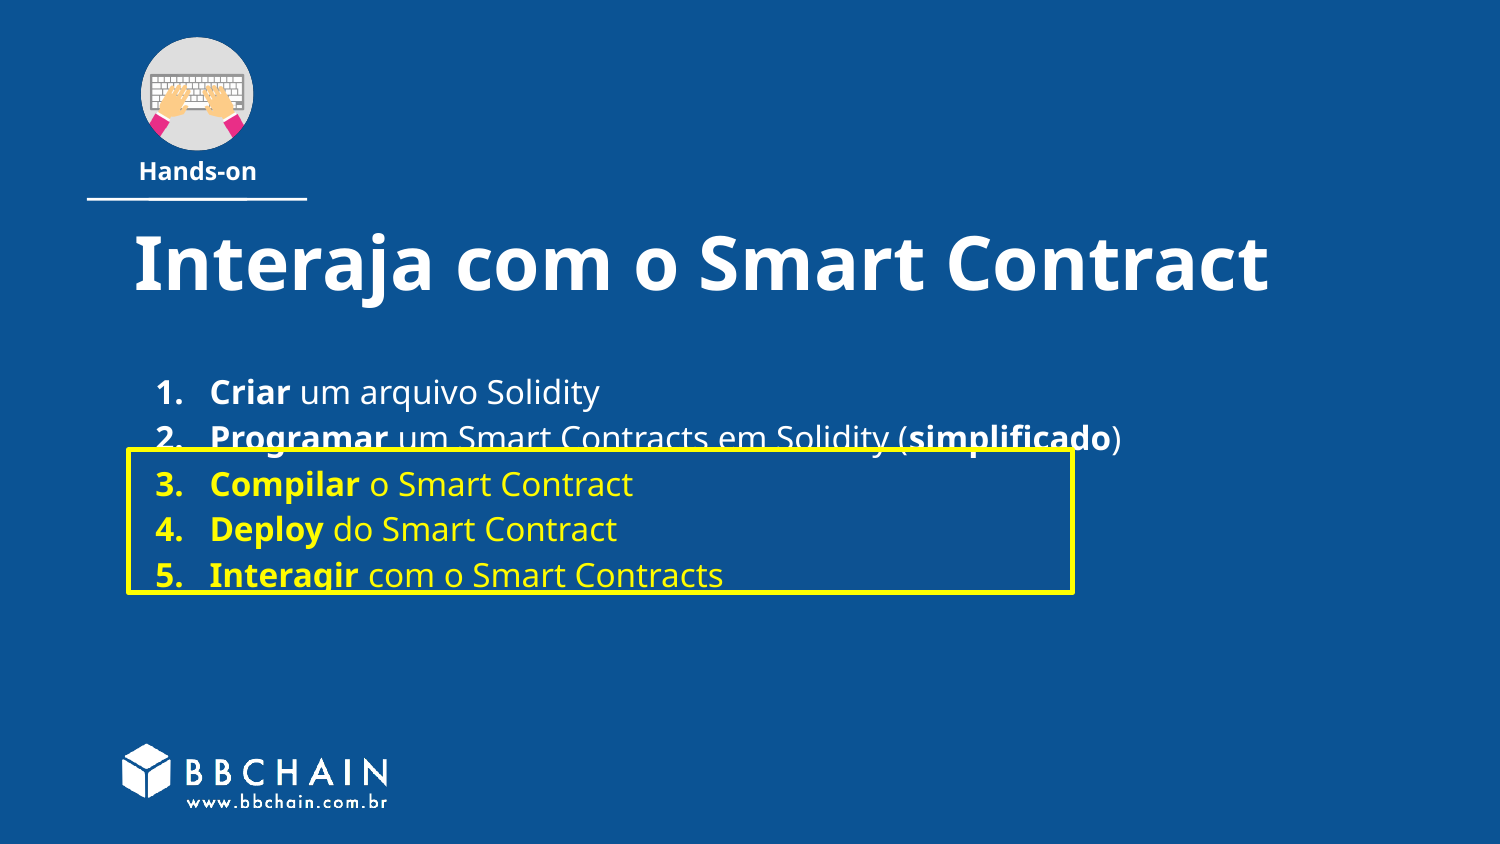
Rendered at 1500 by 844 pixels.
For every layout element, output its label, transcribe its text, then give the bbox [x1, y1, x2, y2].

text_box Hands-on [119, 152, 277, 189]
picture [137, 33, 258, 153]
text_box [128, 449, 1073, 593]
title Interaja com o Smart Contract Criar um arquivo Solidity Programar um Smart Contracts em Solidity (simplificado) Compilar o Smart Contract Deploy do Smart Contract Interagir com o Smart Contracts [119, 199, 1381, 741]
picture [122, 743, 387, 808]
